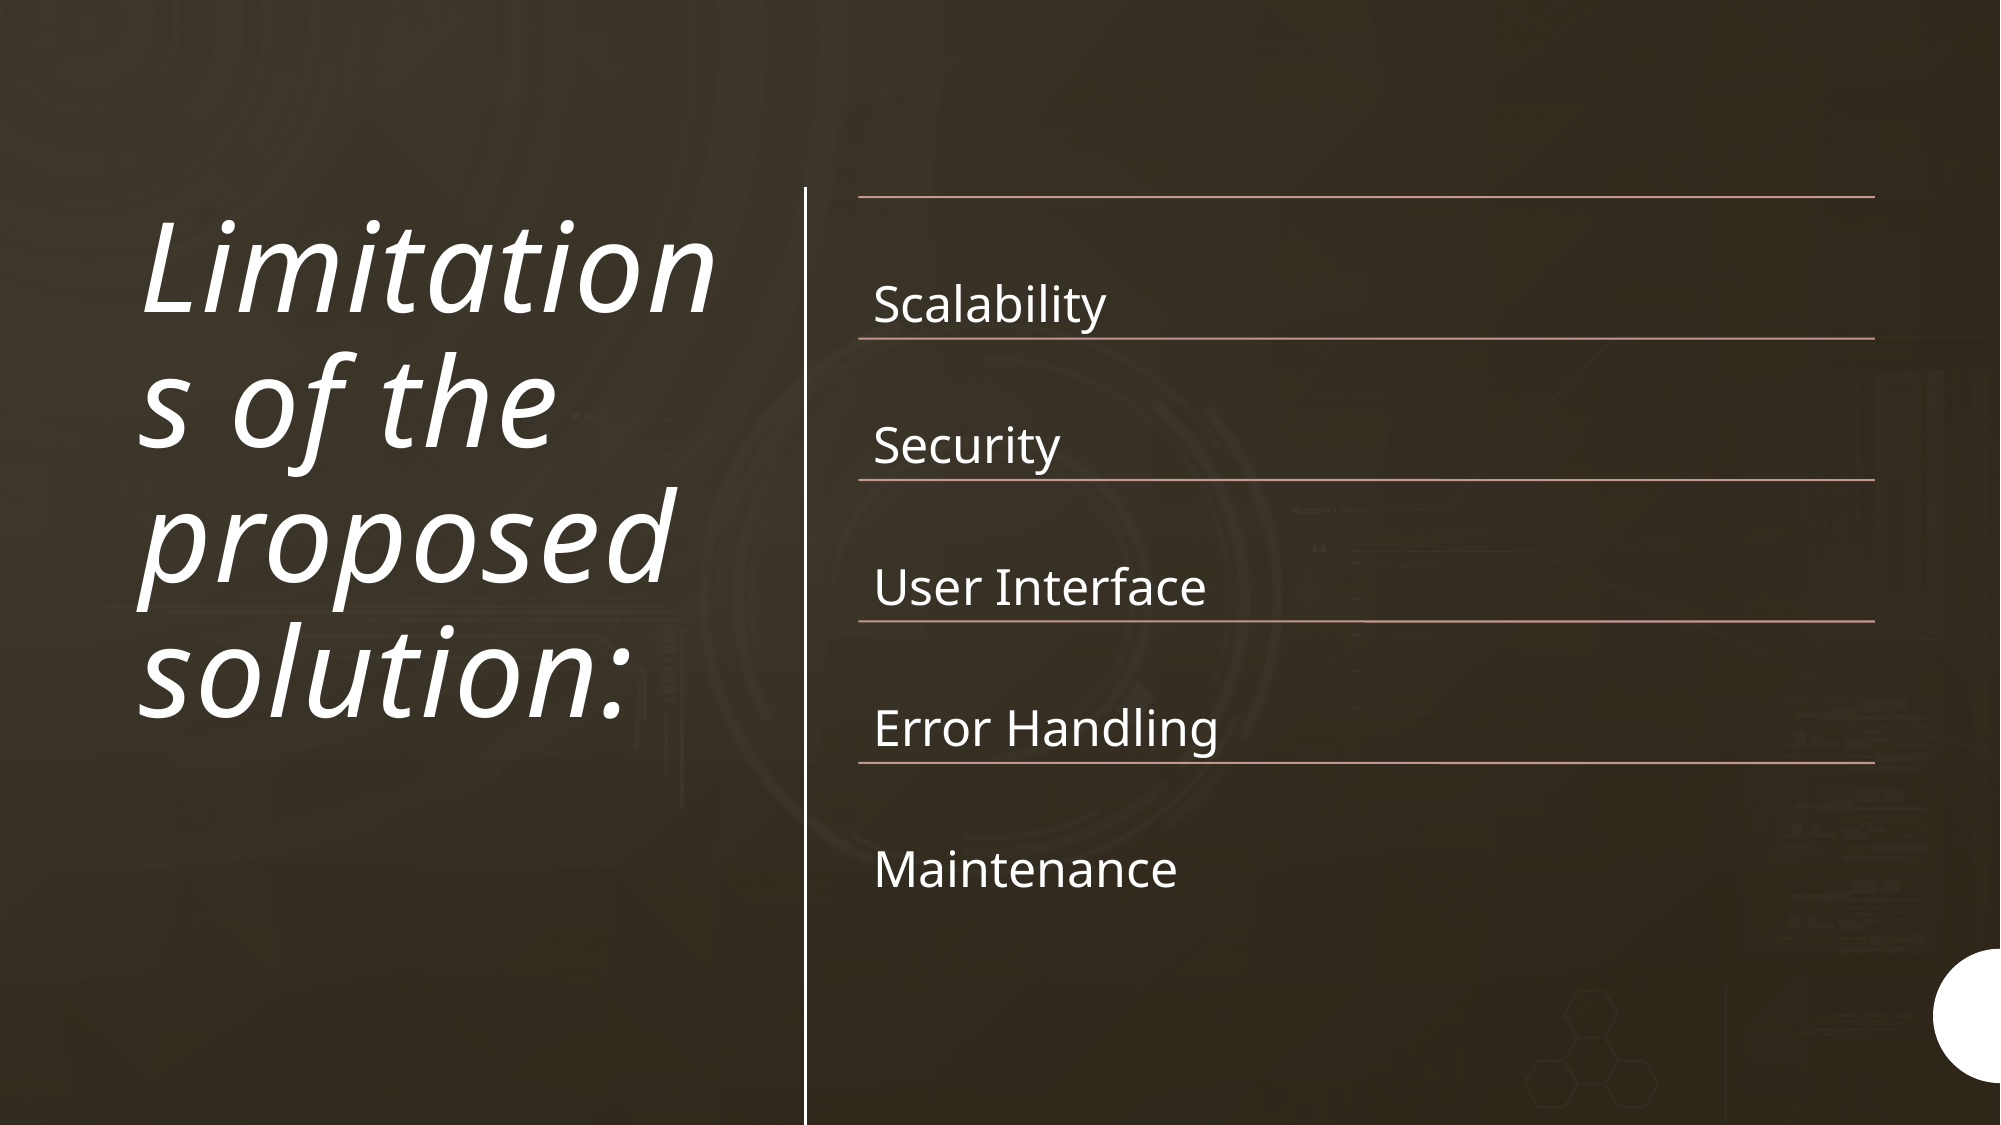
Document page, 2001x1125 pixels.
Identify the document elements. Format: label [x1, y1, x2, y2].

picture [0, 0, 2000, 1125]
list [858, 196, 1875, 905]
